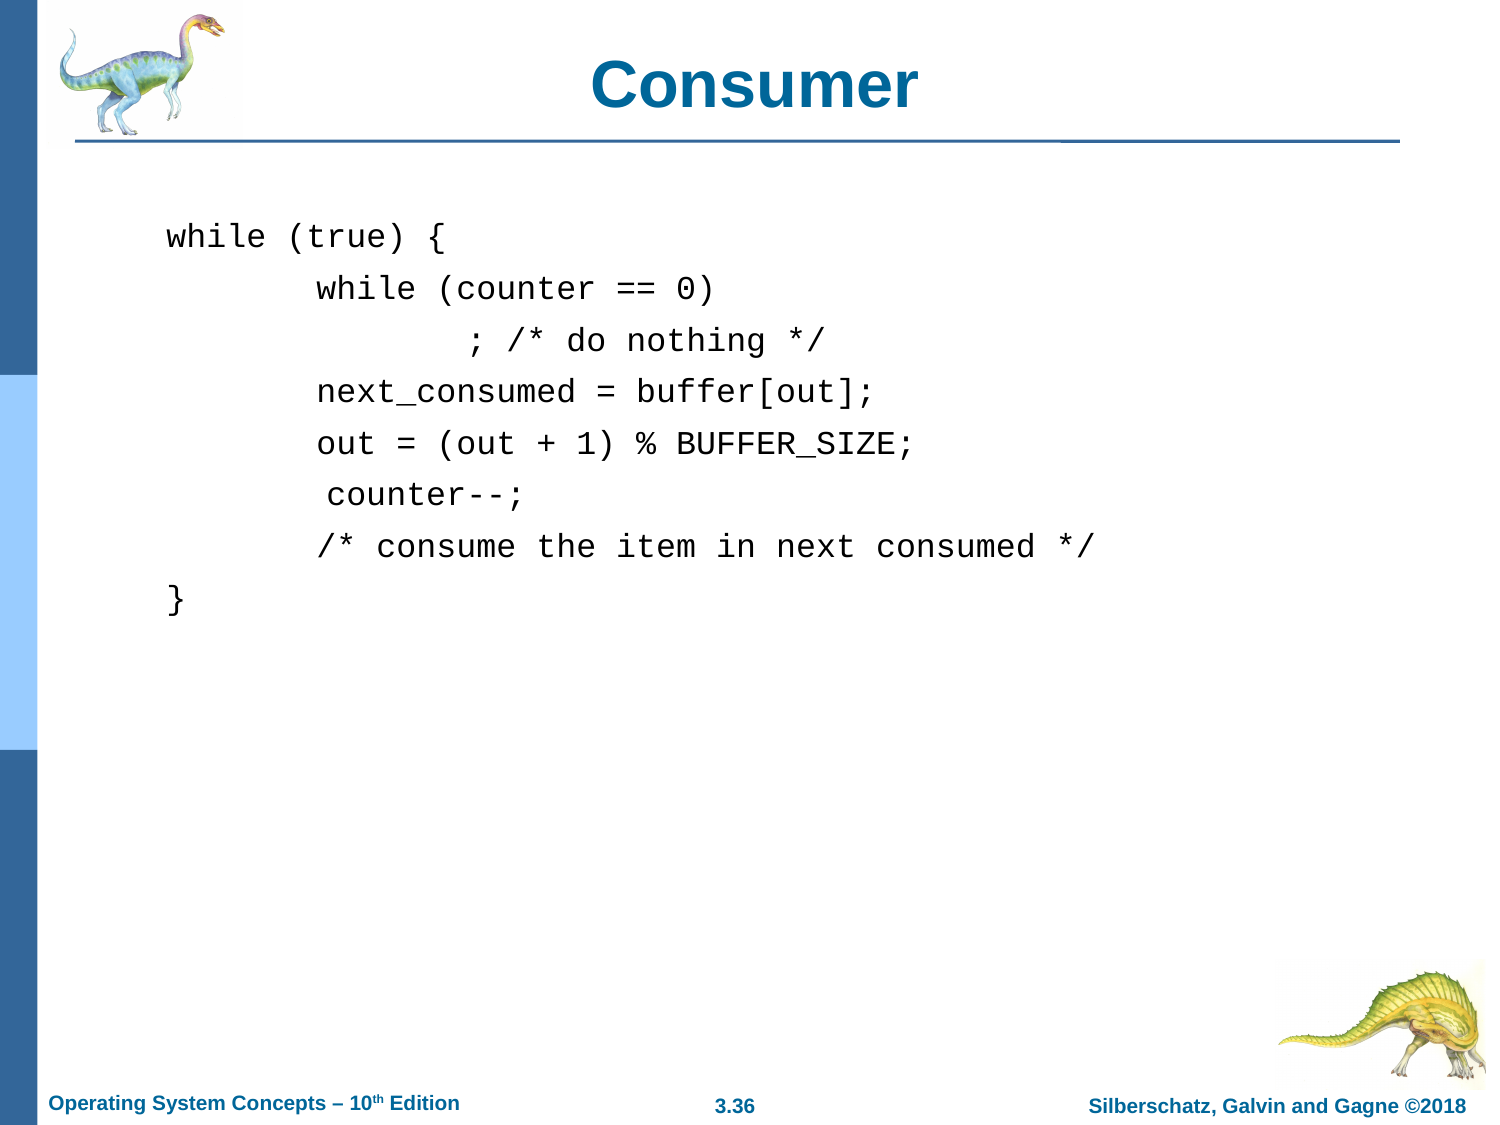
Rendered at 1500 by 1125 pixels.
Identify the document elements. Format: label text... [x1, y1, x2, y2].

list while (true) { while (counter == 0) ; /* do nothing */ next_consumed = buffer[out]; out = (out + 1) % BUFFER_SIZE; counter--; /* consume the item in next consumed */ } [151, 207, 1289, 1005]
picture [1275, 959, 1486, 1090]
picture [46, 0, 243, 149]
title Consumer [79, 34, 1430, 129]
